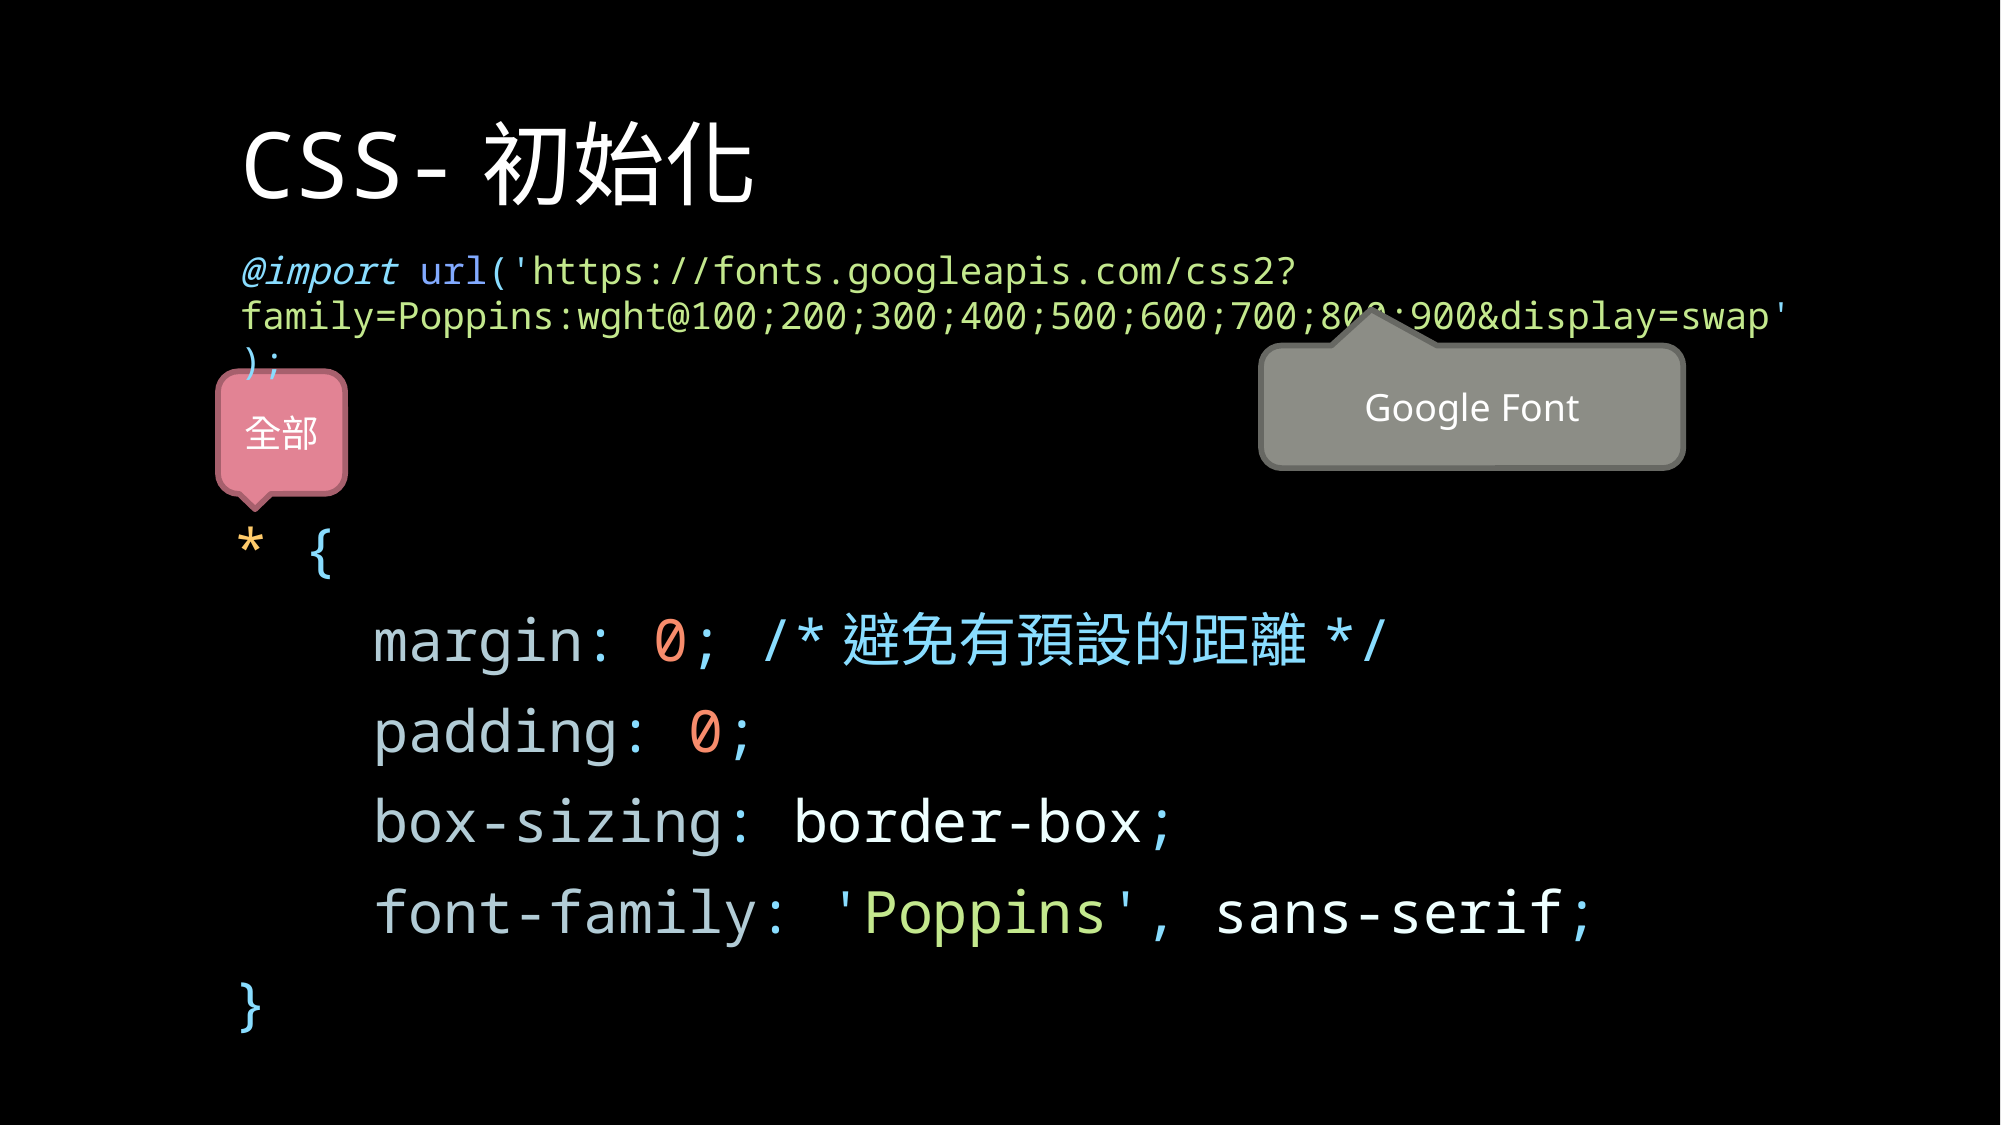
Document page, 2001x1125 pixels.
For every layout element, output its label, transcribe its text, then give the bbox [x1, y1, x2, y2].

text_box Google Font [1258, 306, 1687, 471]
text_box 全部 [215, 372, 349, 513]
text_box @import url('https://fonts.googleapis.com/css2?family=Poppins:wght@100;200;300;400;500;600;700;800;900&display=swap'); [225, 239, 1817, 390]
list * { margin: 0; /*避免有預設的距離*/ padding: 0; box-sizing: border-box; font-family: 'Poppins', sans-serif; } [218, 510, 1793, 1099]
title CSS-初始化 [225, 112, 1800, 236]
